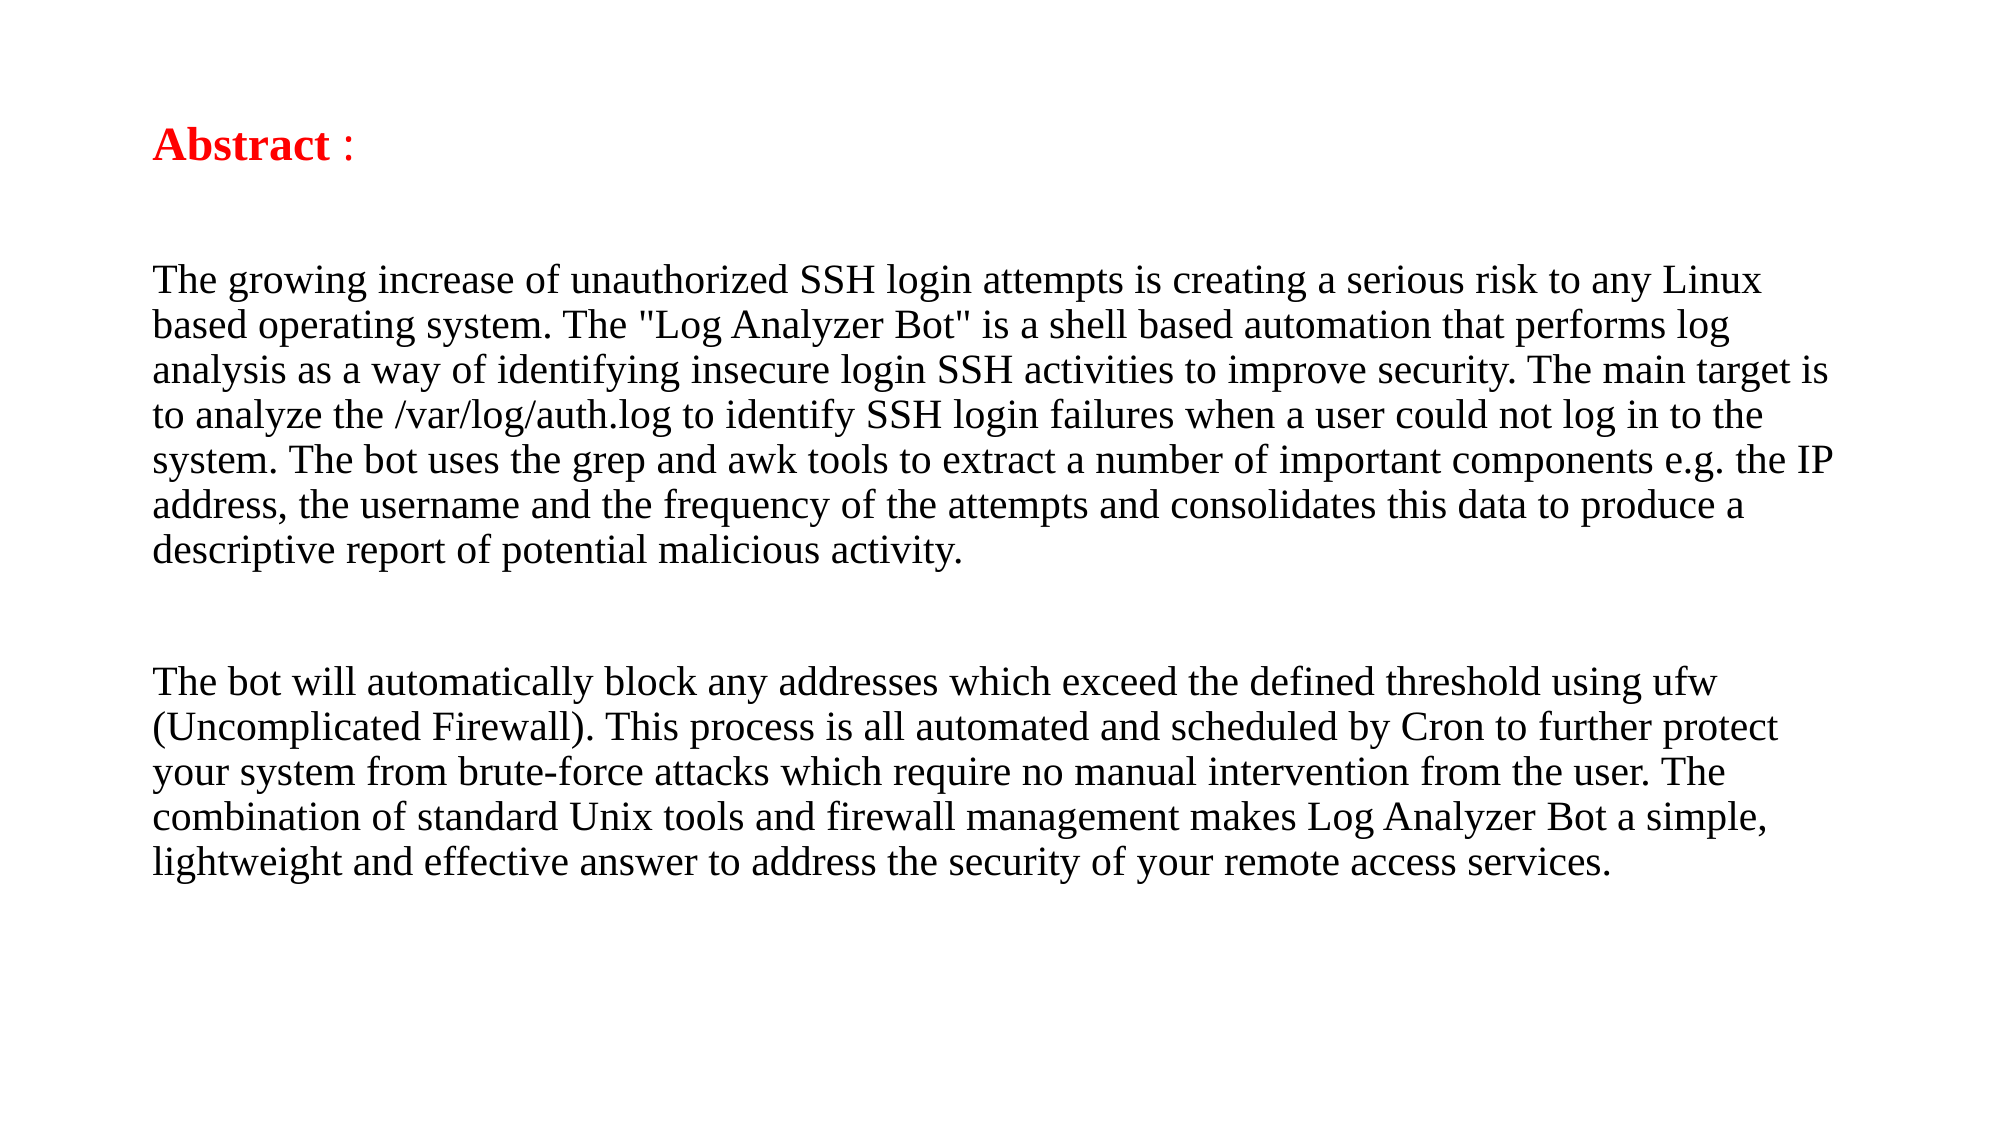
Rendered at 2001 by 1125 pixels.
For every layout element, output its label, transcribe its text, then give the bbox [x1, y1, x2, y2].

list The growing increase of unauthorized SSH login attempts is creating a serious risk to any Linux based operating system. The "Log Analyzer Bot" is a shell based automation that performs log analysis as a way of identifying insecure login SSH activities to improve security. The main target is to analyze the /var/log/auth.log to identify SSH login failures when a user could not log in to the system. The bot uses the grep and awk tools to extract a number of important components e.g. the IP address, the username and the frequency of the attempts and consolidates this data to produce a descriptive report of potential malicious activity. The bot will automatically block any addresses which exceed the defined threshold using ufw (Uncomplicated Firewall). This process is all automated and scheduled by Cron to further protect your system from brute-force attacks which require no manual intervention from the user. The combination of standard Unix tools and firewall management makes Log Analyzer Bot a simple, lightweight and effective answer to address the security of your remote access services. [137, 249, 1863, 1014]
title Abstract : [137, 59, 1863, 236]
